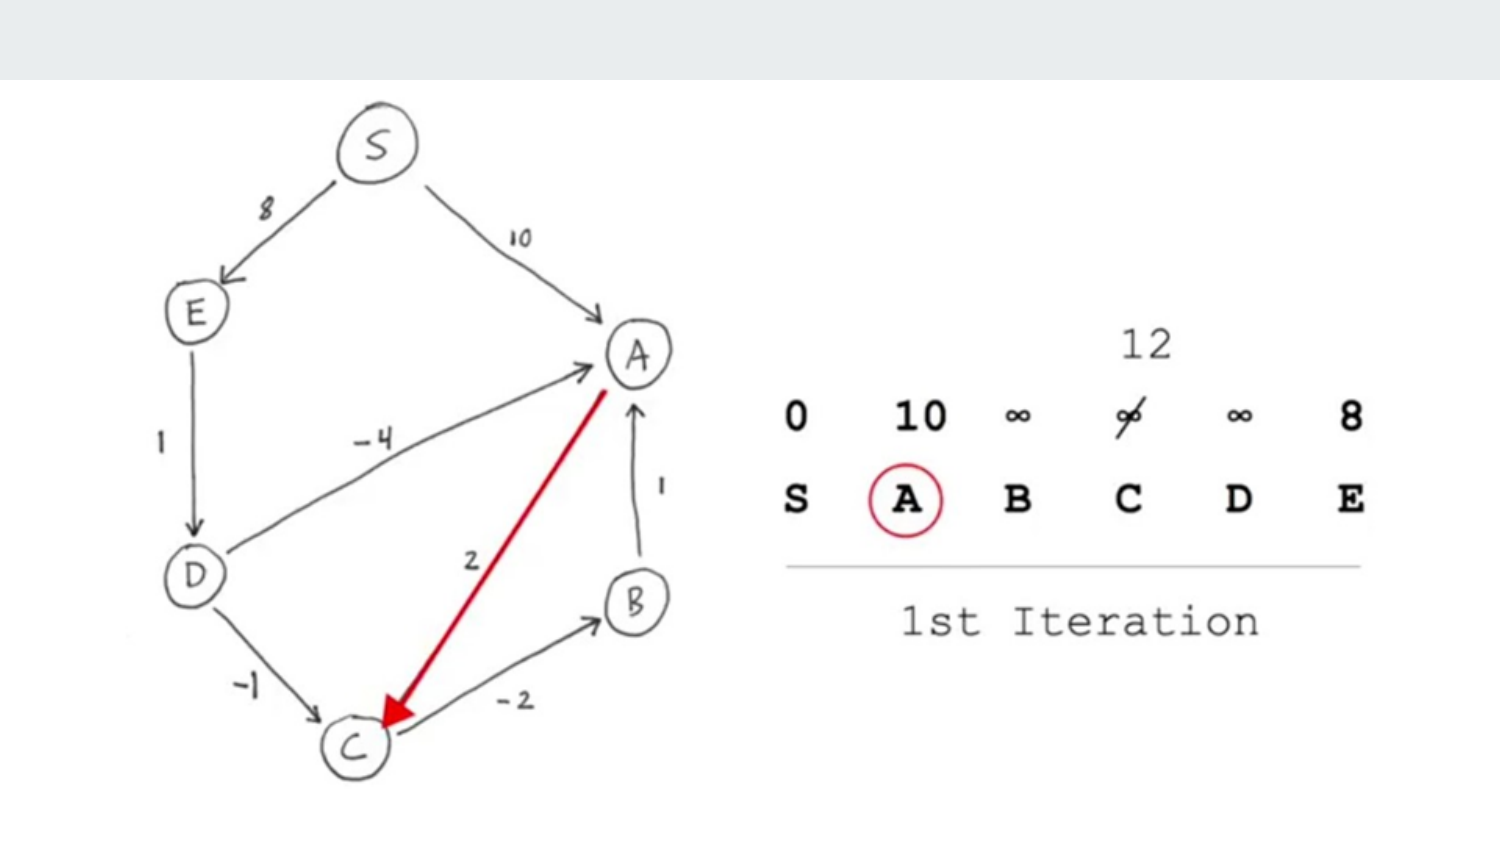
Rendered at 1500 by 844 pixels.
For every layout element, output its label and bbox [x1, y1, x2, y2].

picture [67, 89, 1393, 811]
